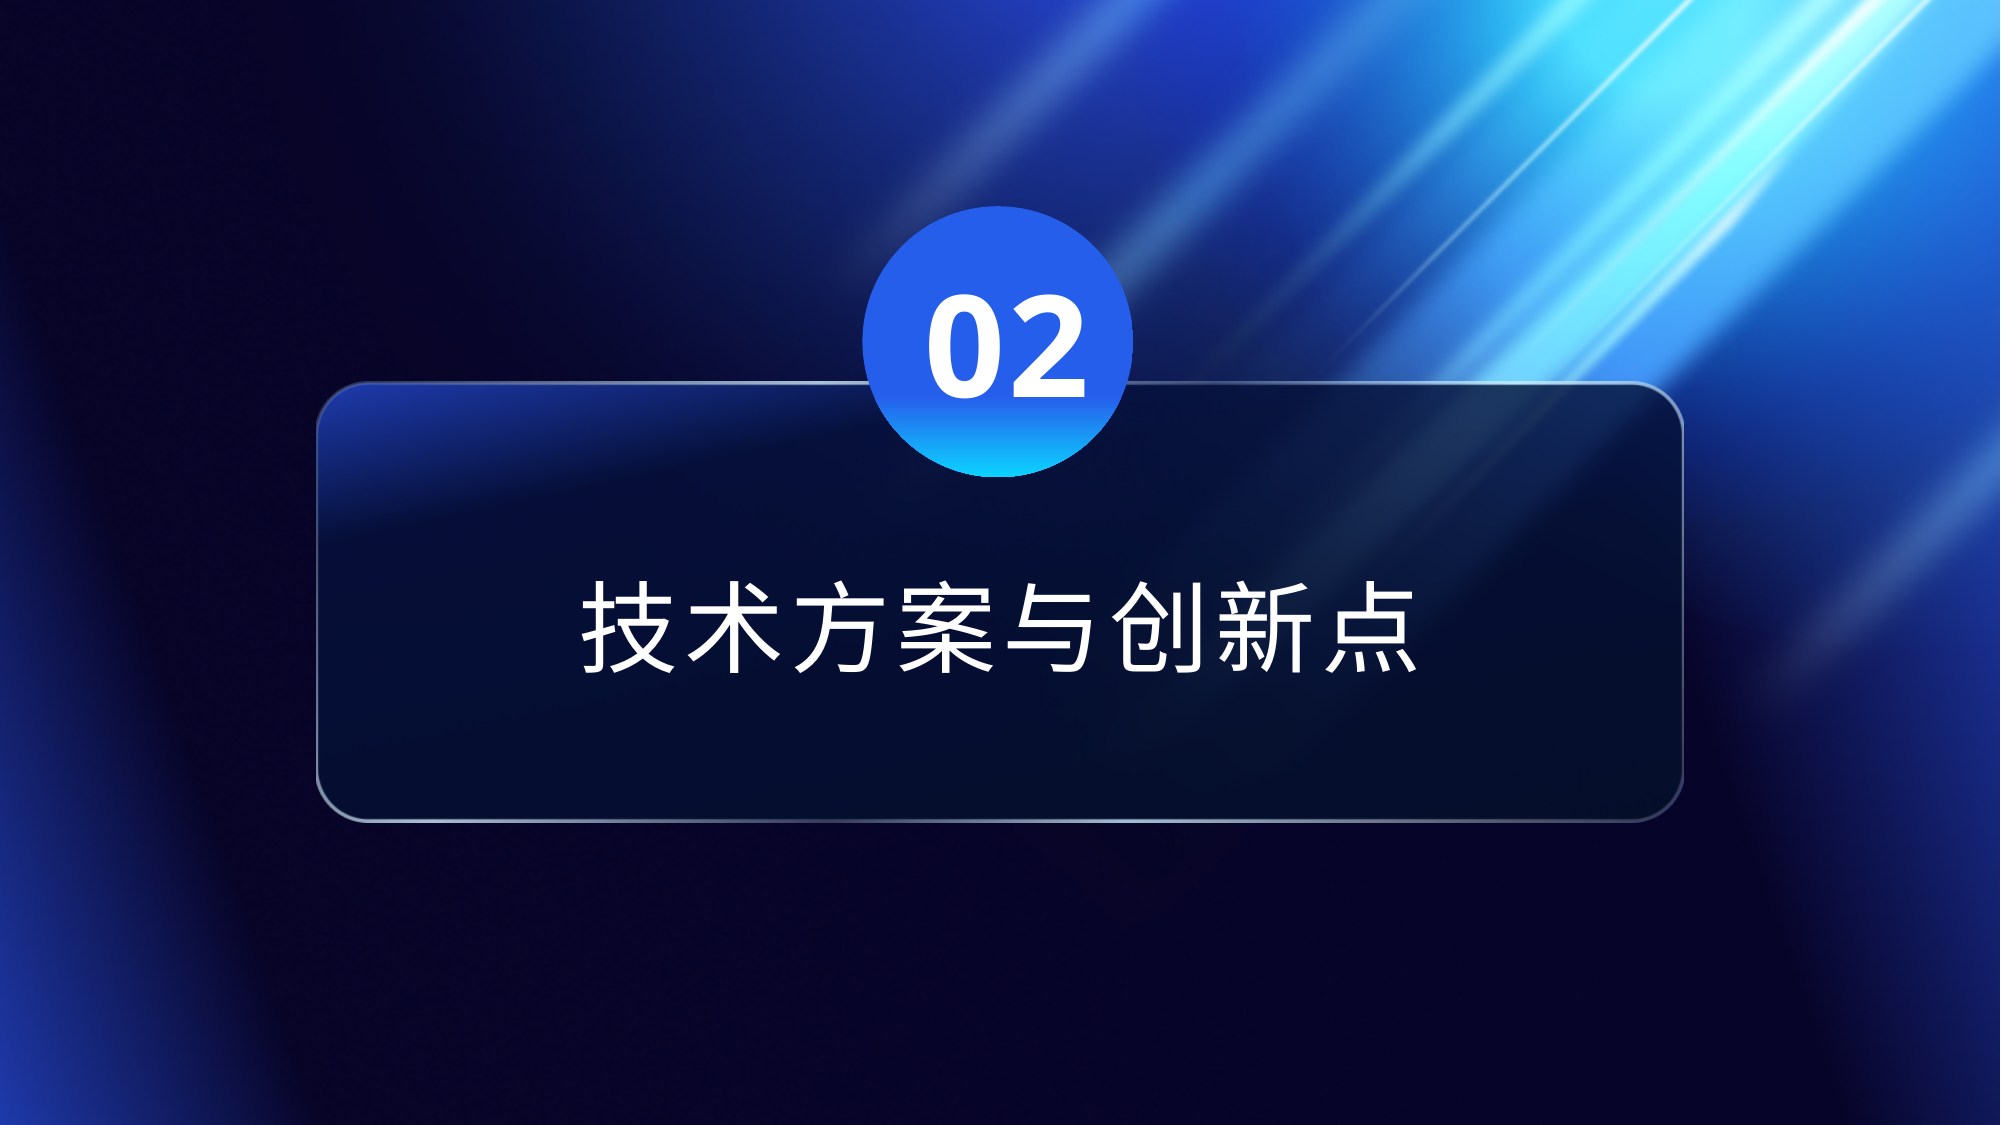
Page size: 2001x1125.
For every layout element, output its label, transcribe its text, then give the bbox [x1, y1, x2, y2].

list 02 [845, 215, 1090, 451]
picture [0, 0, 2000, 1125]
title 技术方案与创新点 [487, 495, 1513, 750]
